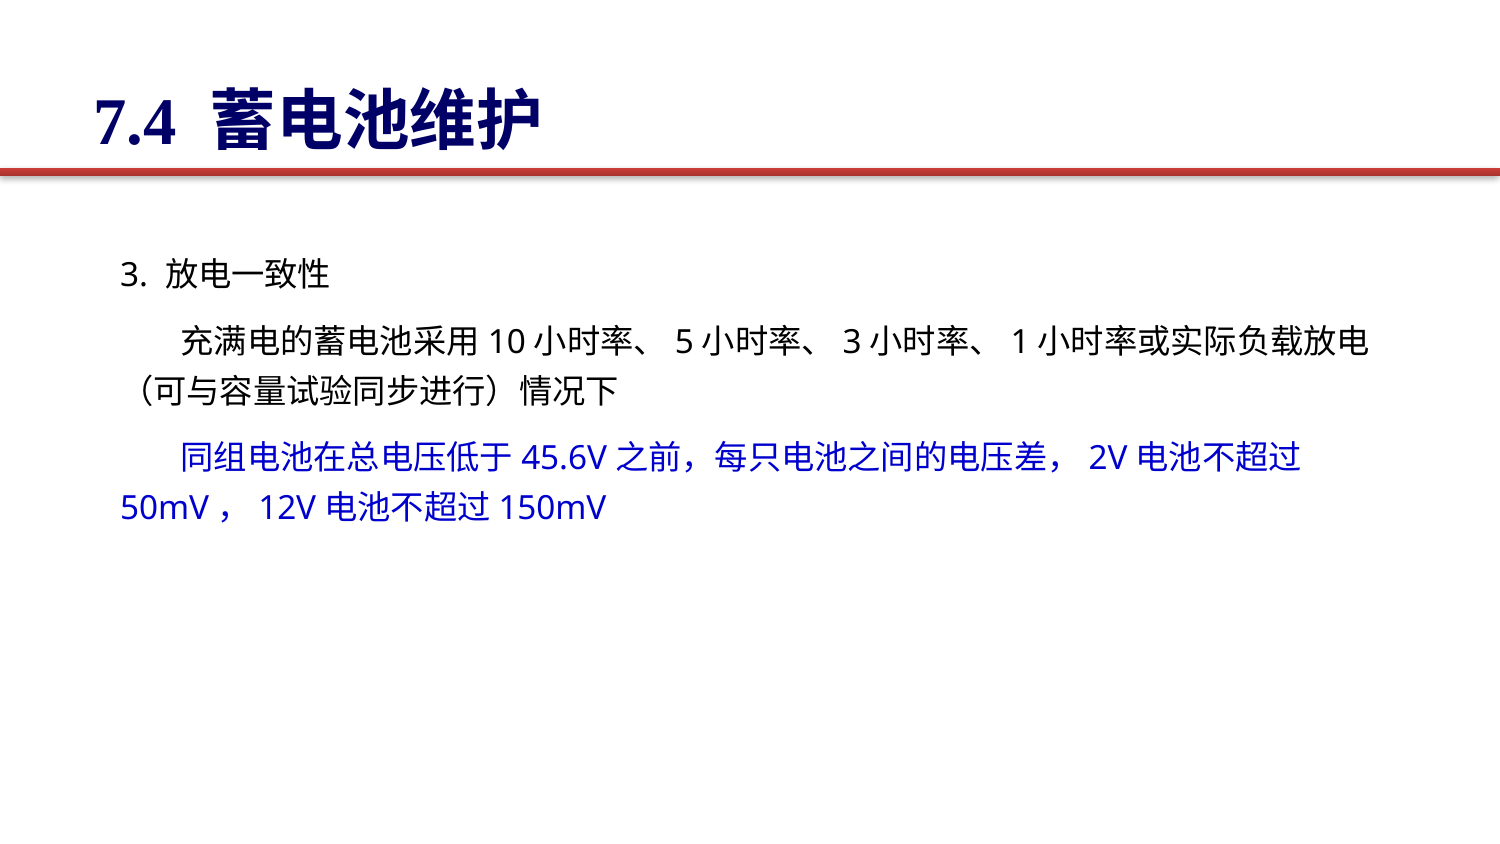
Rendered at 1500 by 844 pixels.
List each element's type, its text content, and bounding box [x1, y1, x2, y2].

text_box [0, 168, 1500, 176]
text_box 3. 放电一致性 充满电的蓄电池采用10小时率、5小时率、3小时率、1小时率或实际负载放电（可与容量试验同步进行）情况下 同组电池在总电压低于45.6V之前，每只电池之间的电压差，2V电池不超过50mV，12V电池不超过150mV [105, 246, 1407, 534]
text_box 7.4 蓄电池维护 [0, 70, 559, 166]
